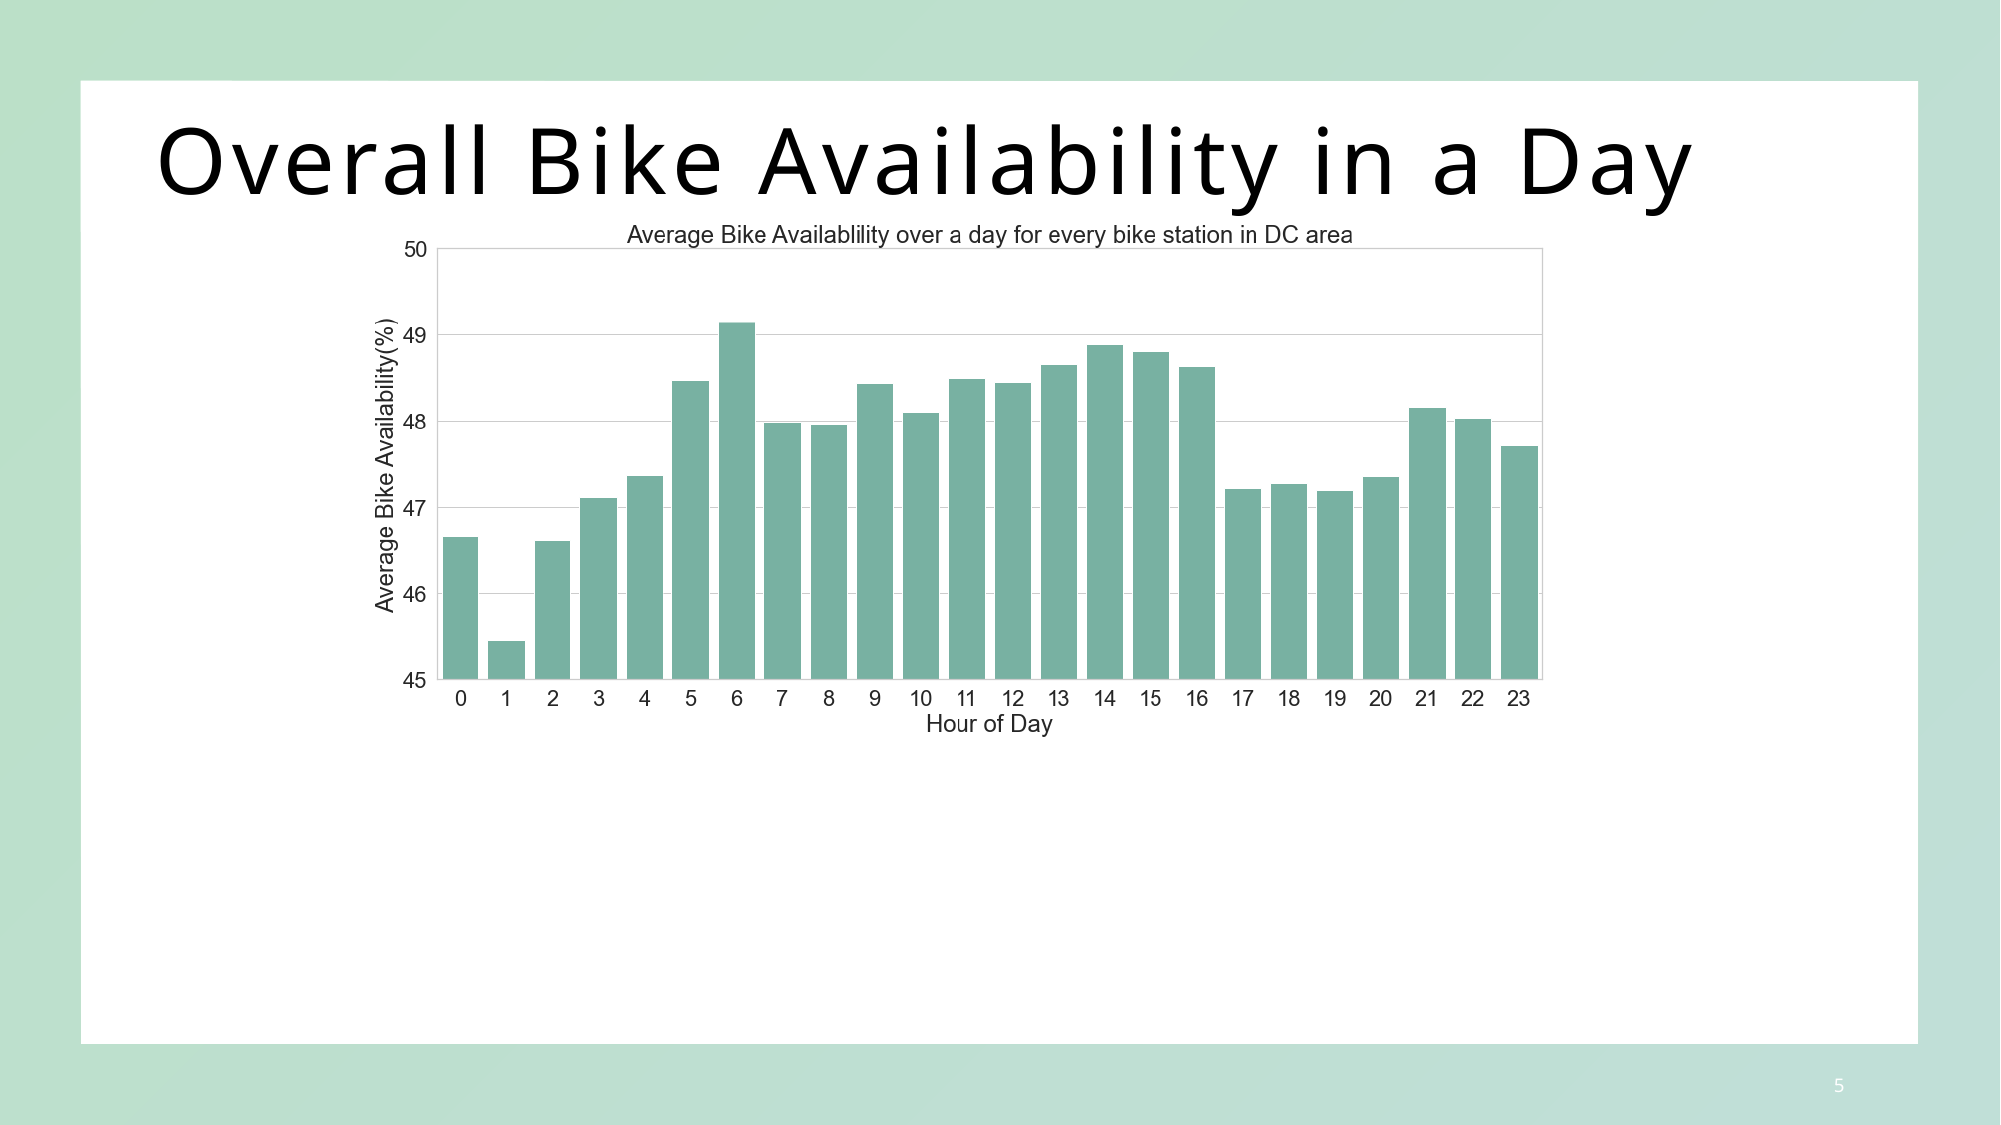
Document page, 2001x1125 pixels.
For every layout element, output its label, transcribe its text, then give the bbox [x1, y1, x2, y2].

title Overall Bike Availability in a Day [137, 111, 1863, 215]
slide_number 4 [1412, 1054, 1863, 1115]
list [369, 218, 1548, 742]
